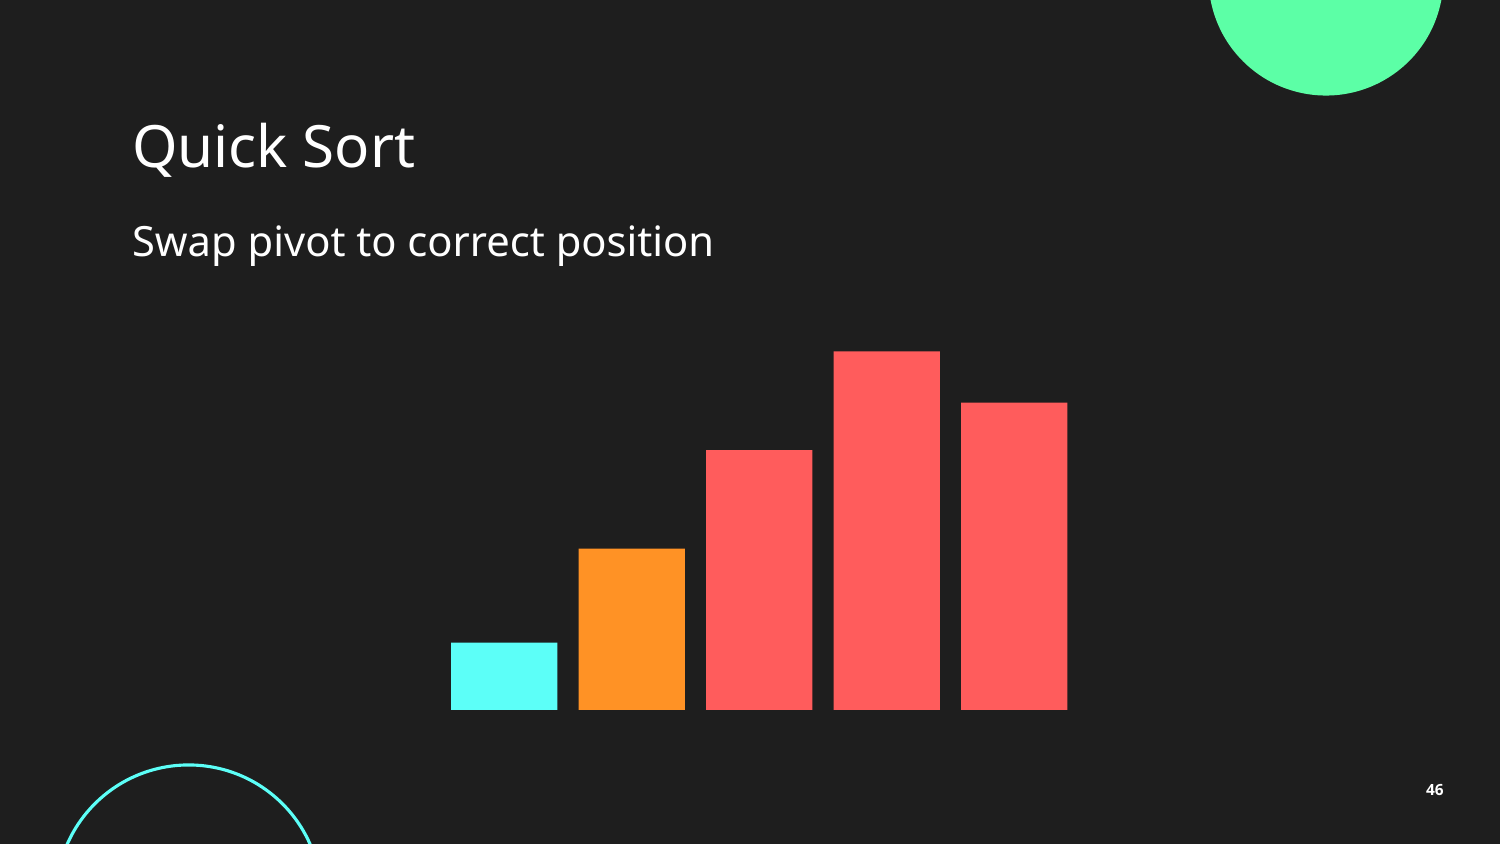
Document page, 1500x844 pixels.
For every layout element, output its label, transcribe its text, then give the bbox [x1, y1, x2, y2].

text_box [577, 547, 687, 712]
text_box [832, 349, 942, 712]
text_box [959, 400, 1070, 712]
text_box [449, 640, 560, 712]
text_box [704, 448, 815, 712]
text_box Swap pivot to correct position [117, 199, 1091, 288]
title Quick Sort [117, 106, 1383, 183]
slide_number 46 [1389, 764, 1480, 816]
